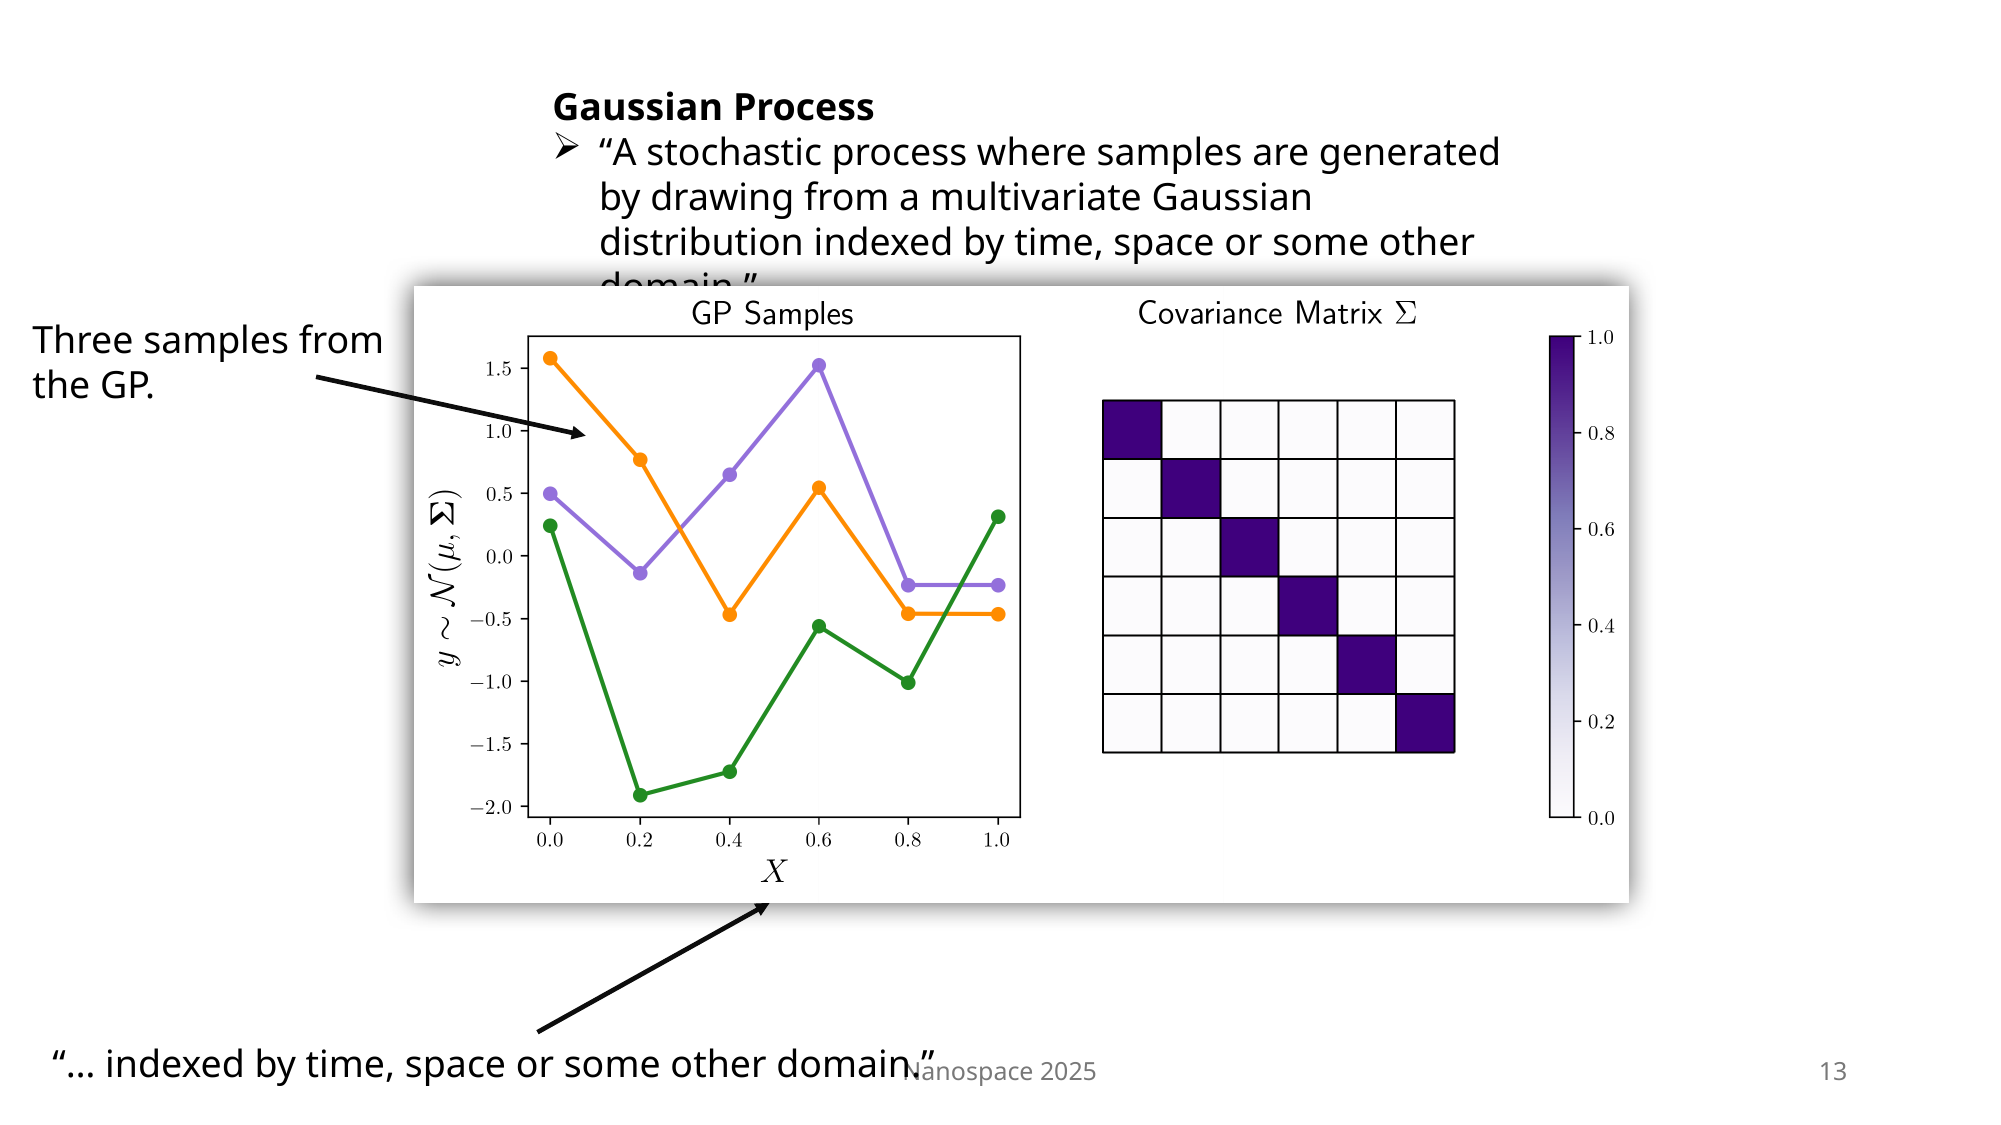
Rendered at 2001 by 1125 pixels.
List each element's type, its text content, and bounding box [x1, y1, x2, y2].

footer Nanospace 2025 [662, 1042, 1338, 1103]
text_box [315, 376, 587, 437]
picture [413, 285, 1630, 904]
text_box Gaussian Process “A stochastic process where samples are generated by drawing from a multivariate Gaussian distribution indexed by time, space or some other domain.” [537, 76, 1538, 262]
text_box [536, 904, 771, 1033]
text_box Three samples from the GP. [17, 308, 413, 413]
text_box “… indexed by time, space or some other domain.” [37, 1032, 1038, 1092]
slide_number 13 [1412, 1042, 1863, 1103]
